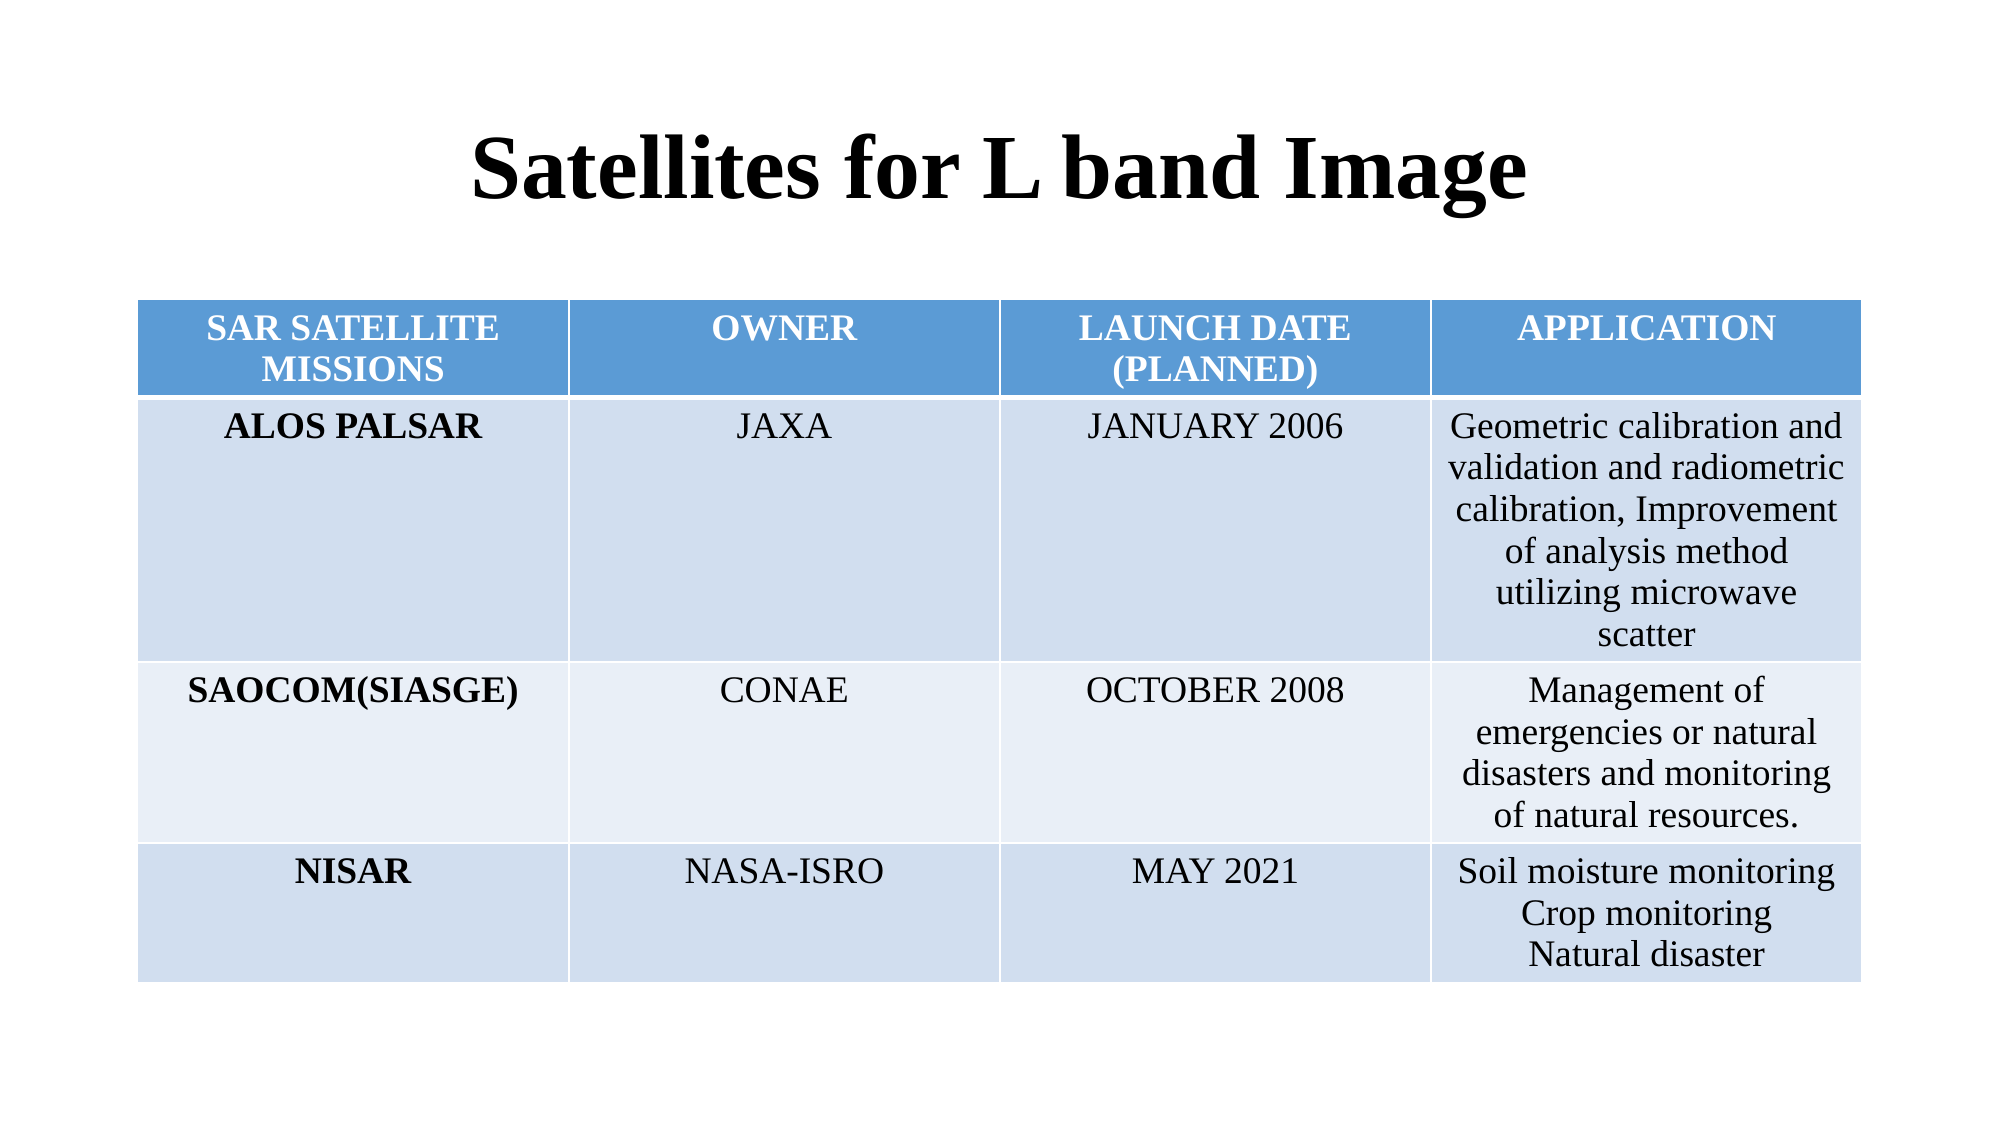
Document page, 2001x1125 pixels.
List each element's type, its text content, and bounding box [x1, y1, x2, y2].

table_cell OCTOBER 2008 [1001, 663, 1430, 842]
table_header OWNER [570, 300, 999, 395]
table_cell JAXA [570, 400, 999, 661]
table_cell CONAE [570, 663, 999, 842]
table_cell MAY 2021 [1001, 844, 1430, 982]
table_header LAUNCH DATE (PLANNED) [1001, 300, 1430, 395]
table_cell Soil moisture monitoring Crop monitoring Natural disaster [1432, 844, 1861, 982]
table_header APPLICATION [1432, 300, 1861, 395]
table_cell SAOCOM(SIASGE) [138, 663, 568, 842]
table_cell JANUARY 2006 [1001, 400, 1430, 661]
table_cell Geometric calibration and validation and radiometric calibration, Improvement of analysis method utilizing microwave scatter [1432, 400, 1861, 661]
table_header SAR SATELLITE MISSIONS [138, 300, 568, 395]
table_cell NISAR [138, 844, 568, 982]
table_cell Management of emergencies or natural disasters and monitoring of natural resources. [1432, 663, 1861, 842]
title Satellites for L band Image [137, 59, 1863, 278]
table_cell ALOS PALSAR [138, 400, 568, 661]
table_cell NASA-ISRO [570, 844, 999, 982]
